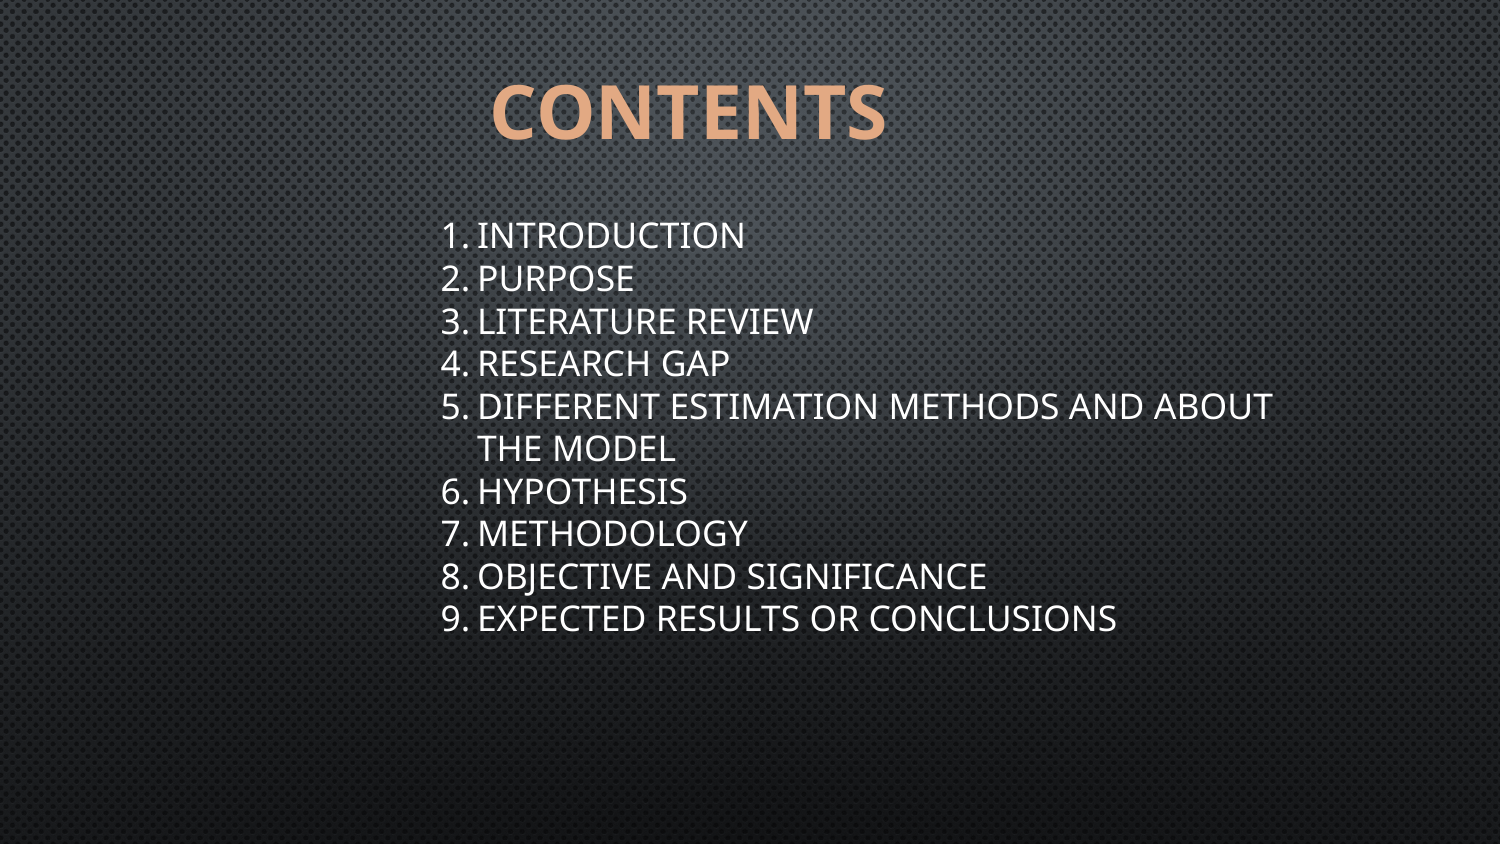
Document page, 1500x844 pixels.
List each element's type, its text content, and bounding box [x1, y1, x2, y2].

picture [0, 0, 1500, 844]
text_box CONTENTS [478, 58, 976, 160]
text_box INTRODUCTION PURPOSE LITERATURE REVIEW RESEARCH GAP DIFFERENT ESTIMATION METHODS AND ABOUT THE MODEL HYPOTHESIS METHODOLOGY OBJECTIVE AND SIGNIFICANCE EXPECTED RESULTS OR CONCLUSIONS [424, 207, 1300, 730]
